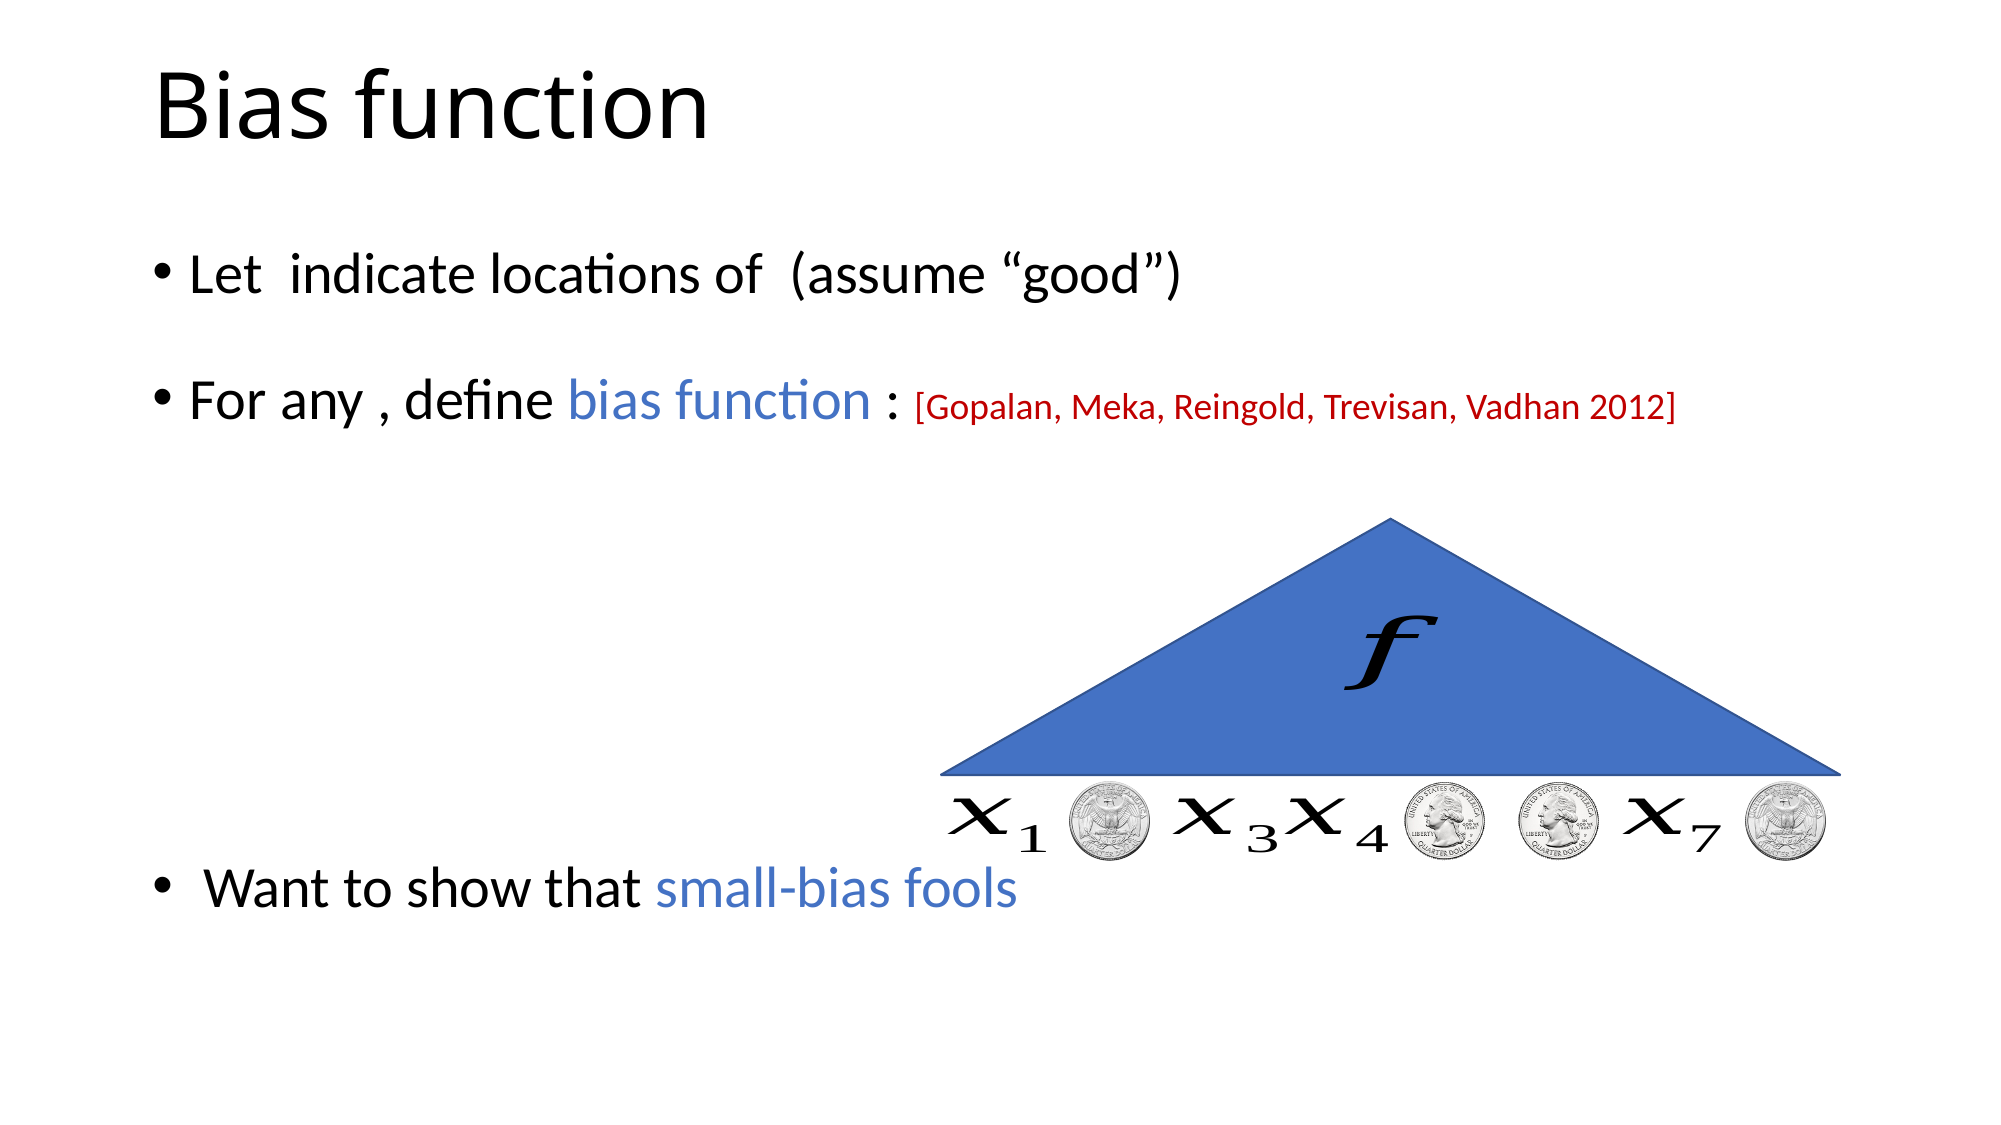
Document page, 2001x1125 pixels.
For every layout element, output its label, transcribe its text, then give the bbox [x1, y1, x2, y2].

title Bias function [137, 0, 1863, 218]
picture [1518, 781, 1599, 861]
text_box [940, 518, 1841, 861]
picture [1745, 781, 1826, 861]
picture [1404, 781, 1485, 861]
picture [1069, 781, 1150, 861]
